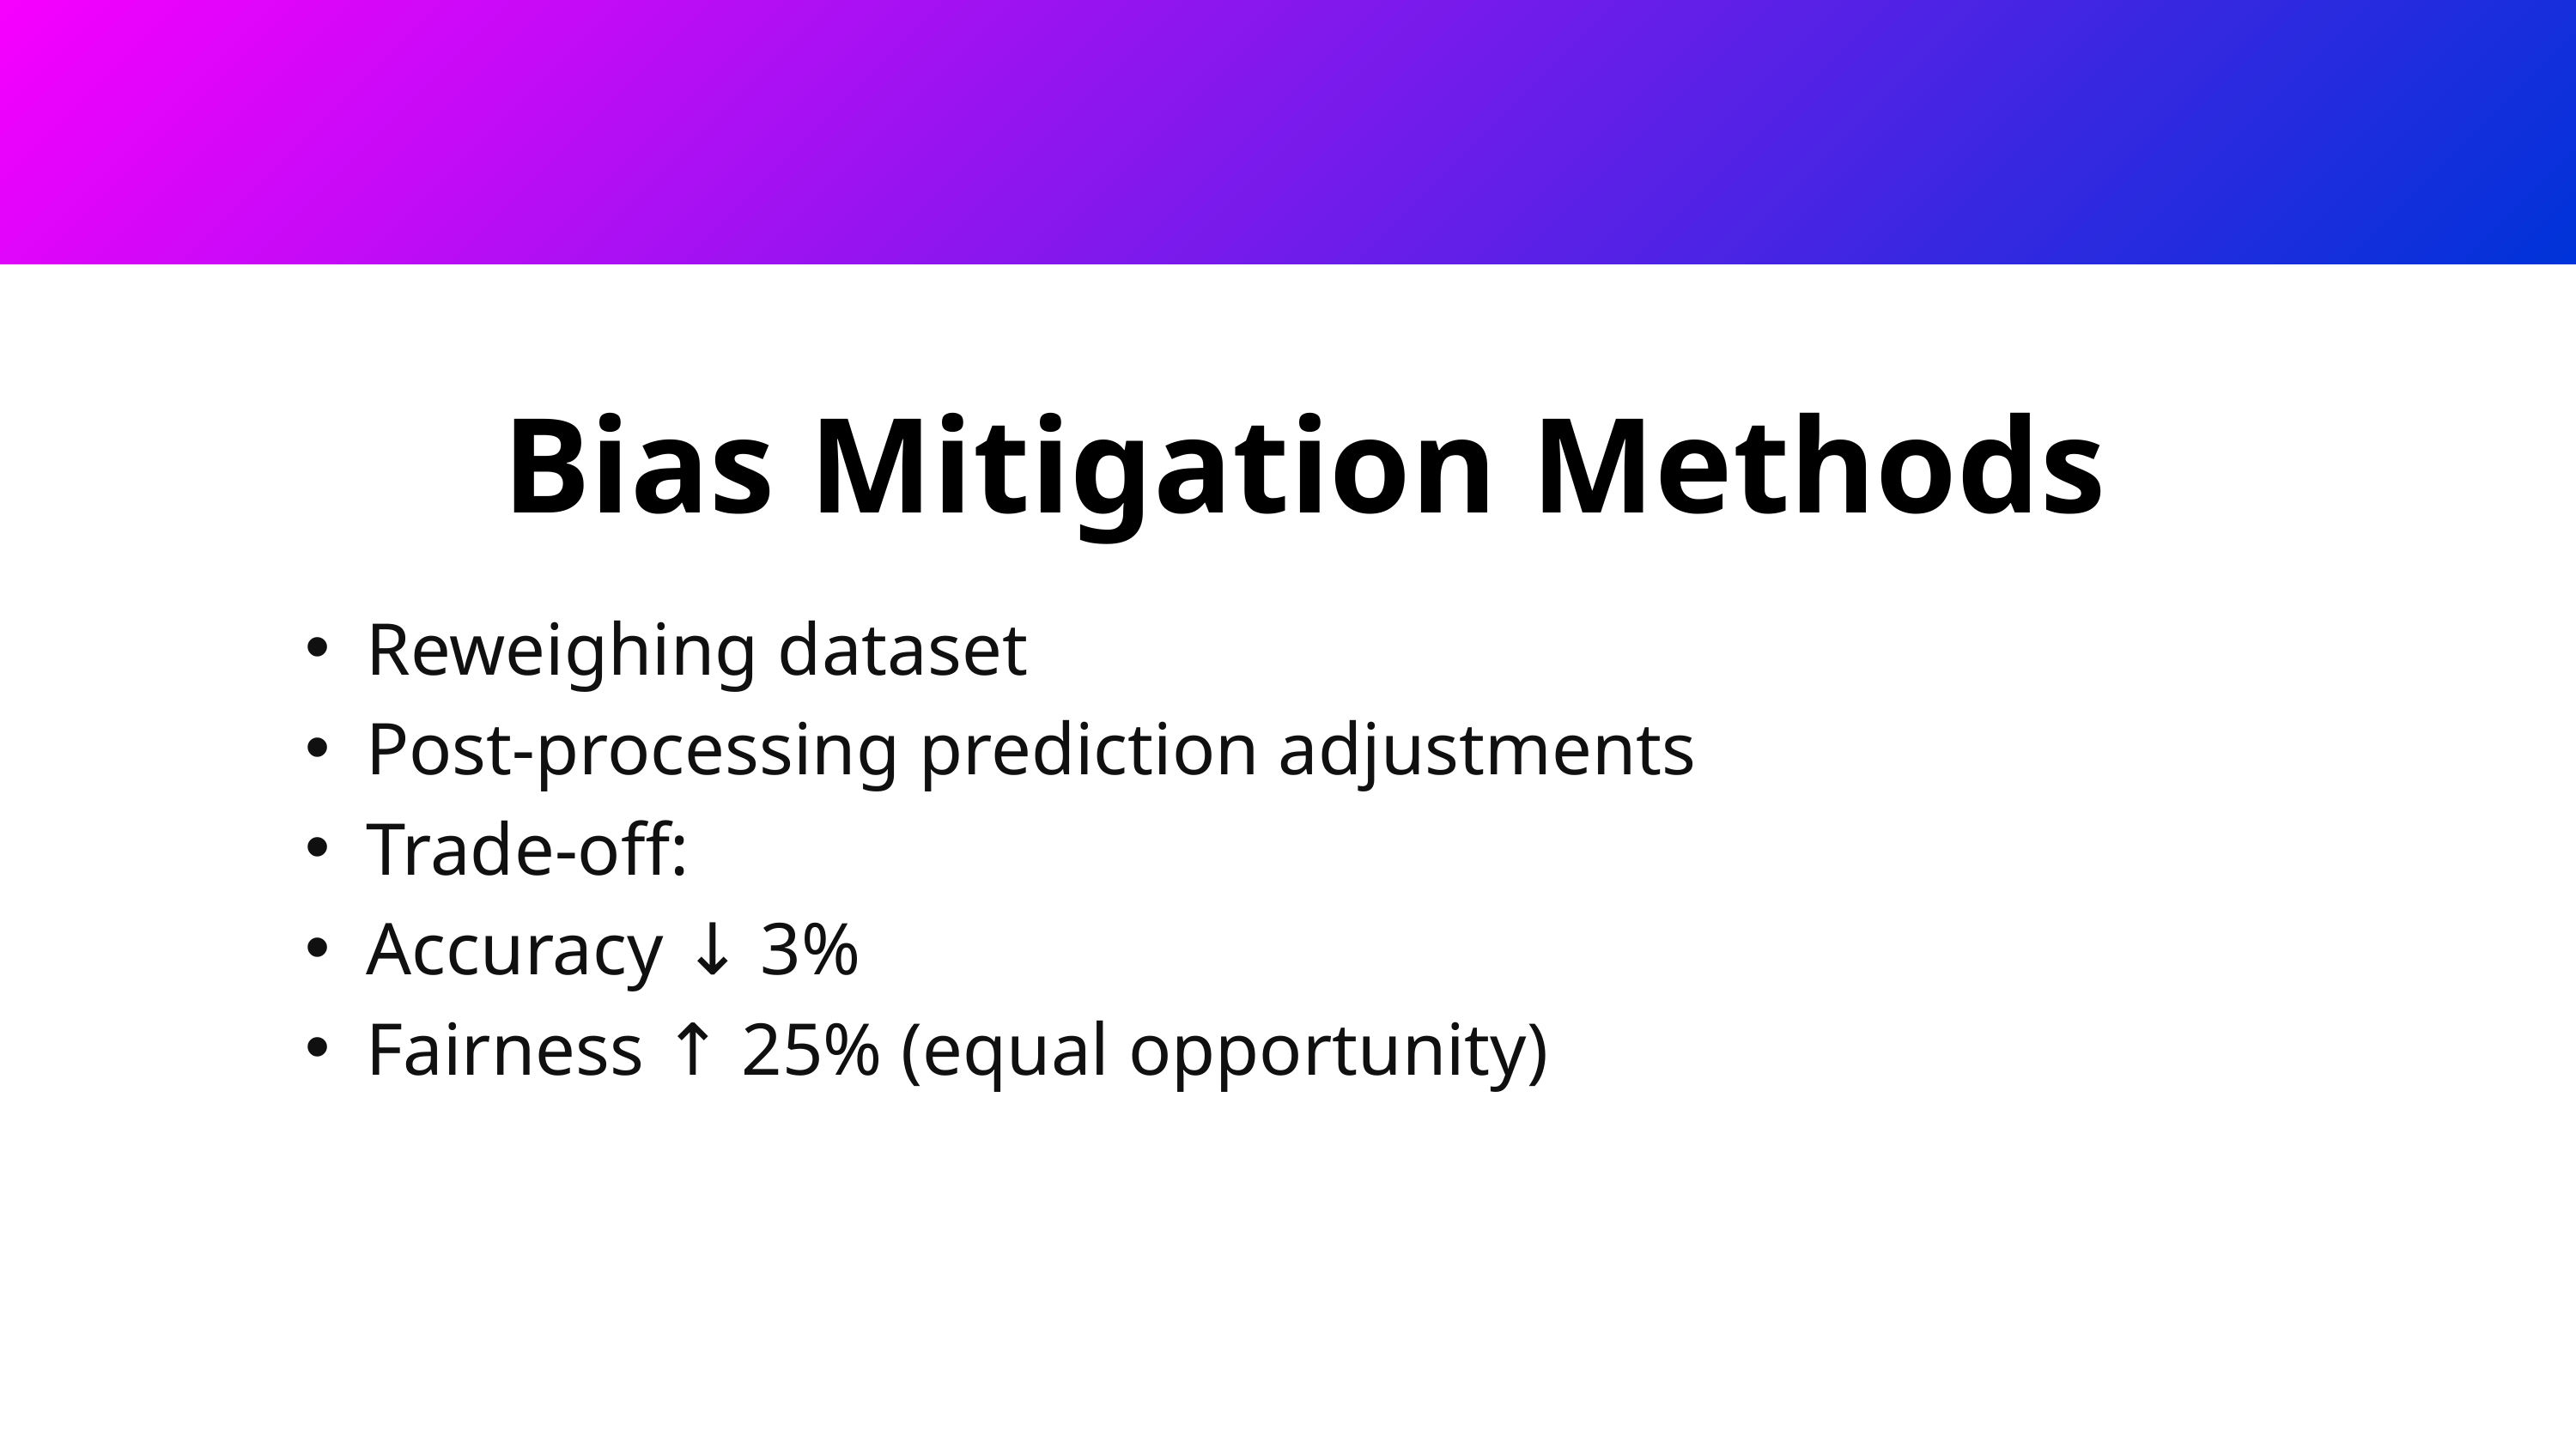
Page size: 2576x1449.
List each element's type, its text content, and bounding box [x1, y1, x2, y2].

text_box Bias Mitigation Methods [244, 355, 2366, 540]
text_box Reweighing dataset Post-processing prediction adjustments Trade-off: Accuracy ↓ 3% Fairness ↑ 25% (equal opportunity) [244, 589, 2432, 1089]
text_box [0, 0, 2576, 264]
